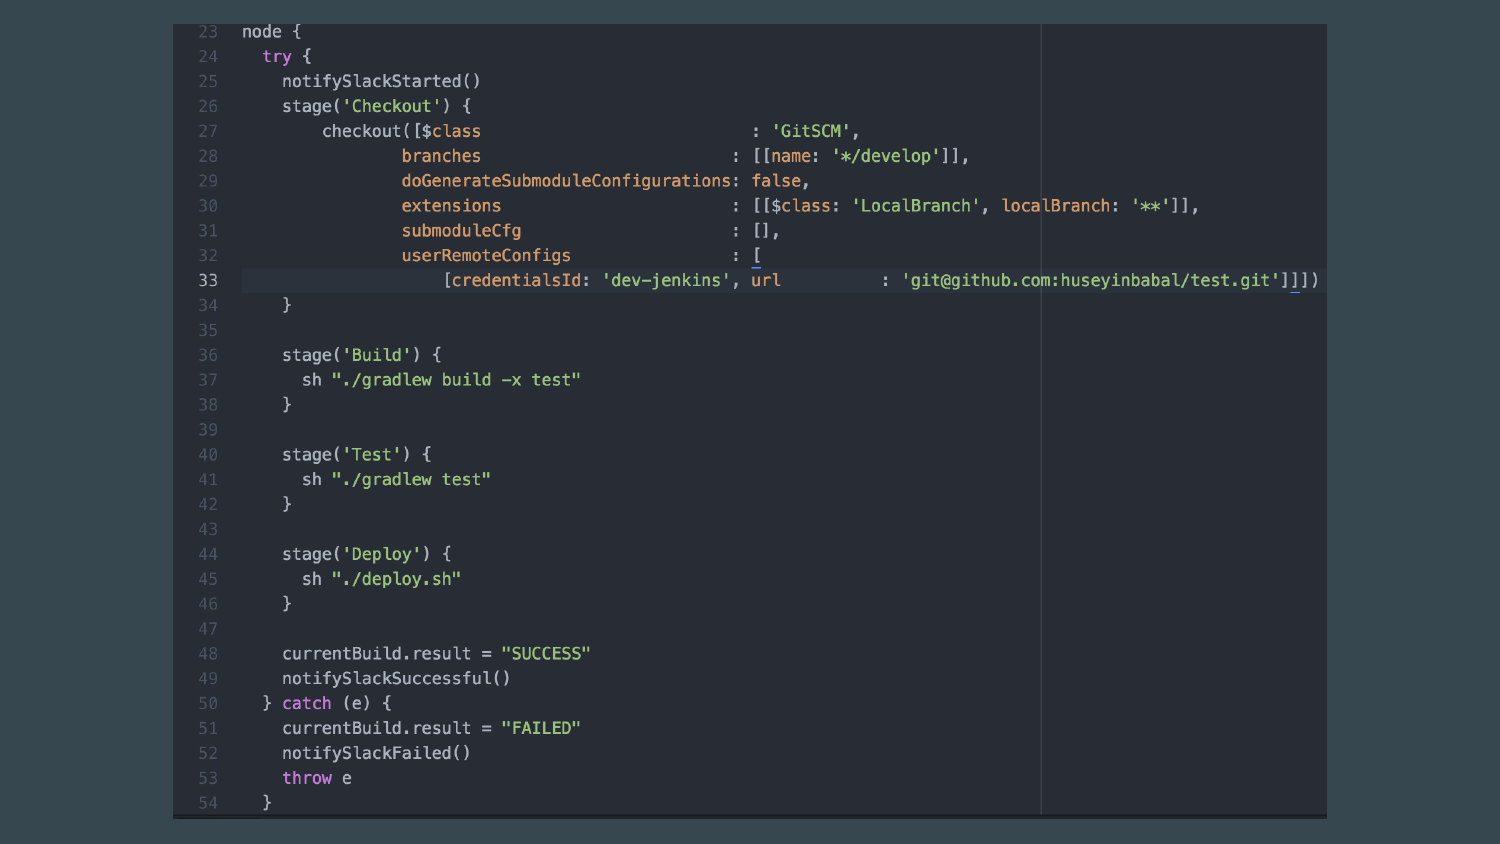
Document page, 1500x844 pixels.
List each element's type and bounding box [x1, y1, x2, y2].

picture [173, 24, 1327, 819]
